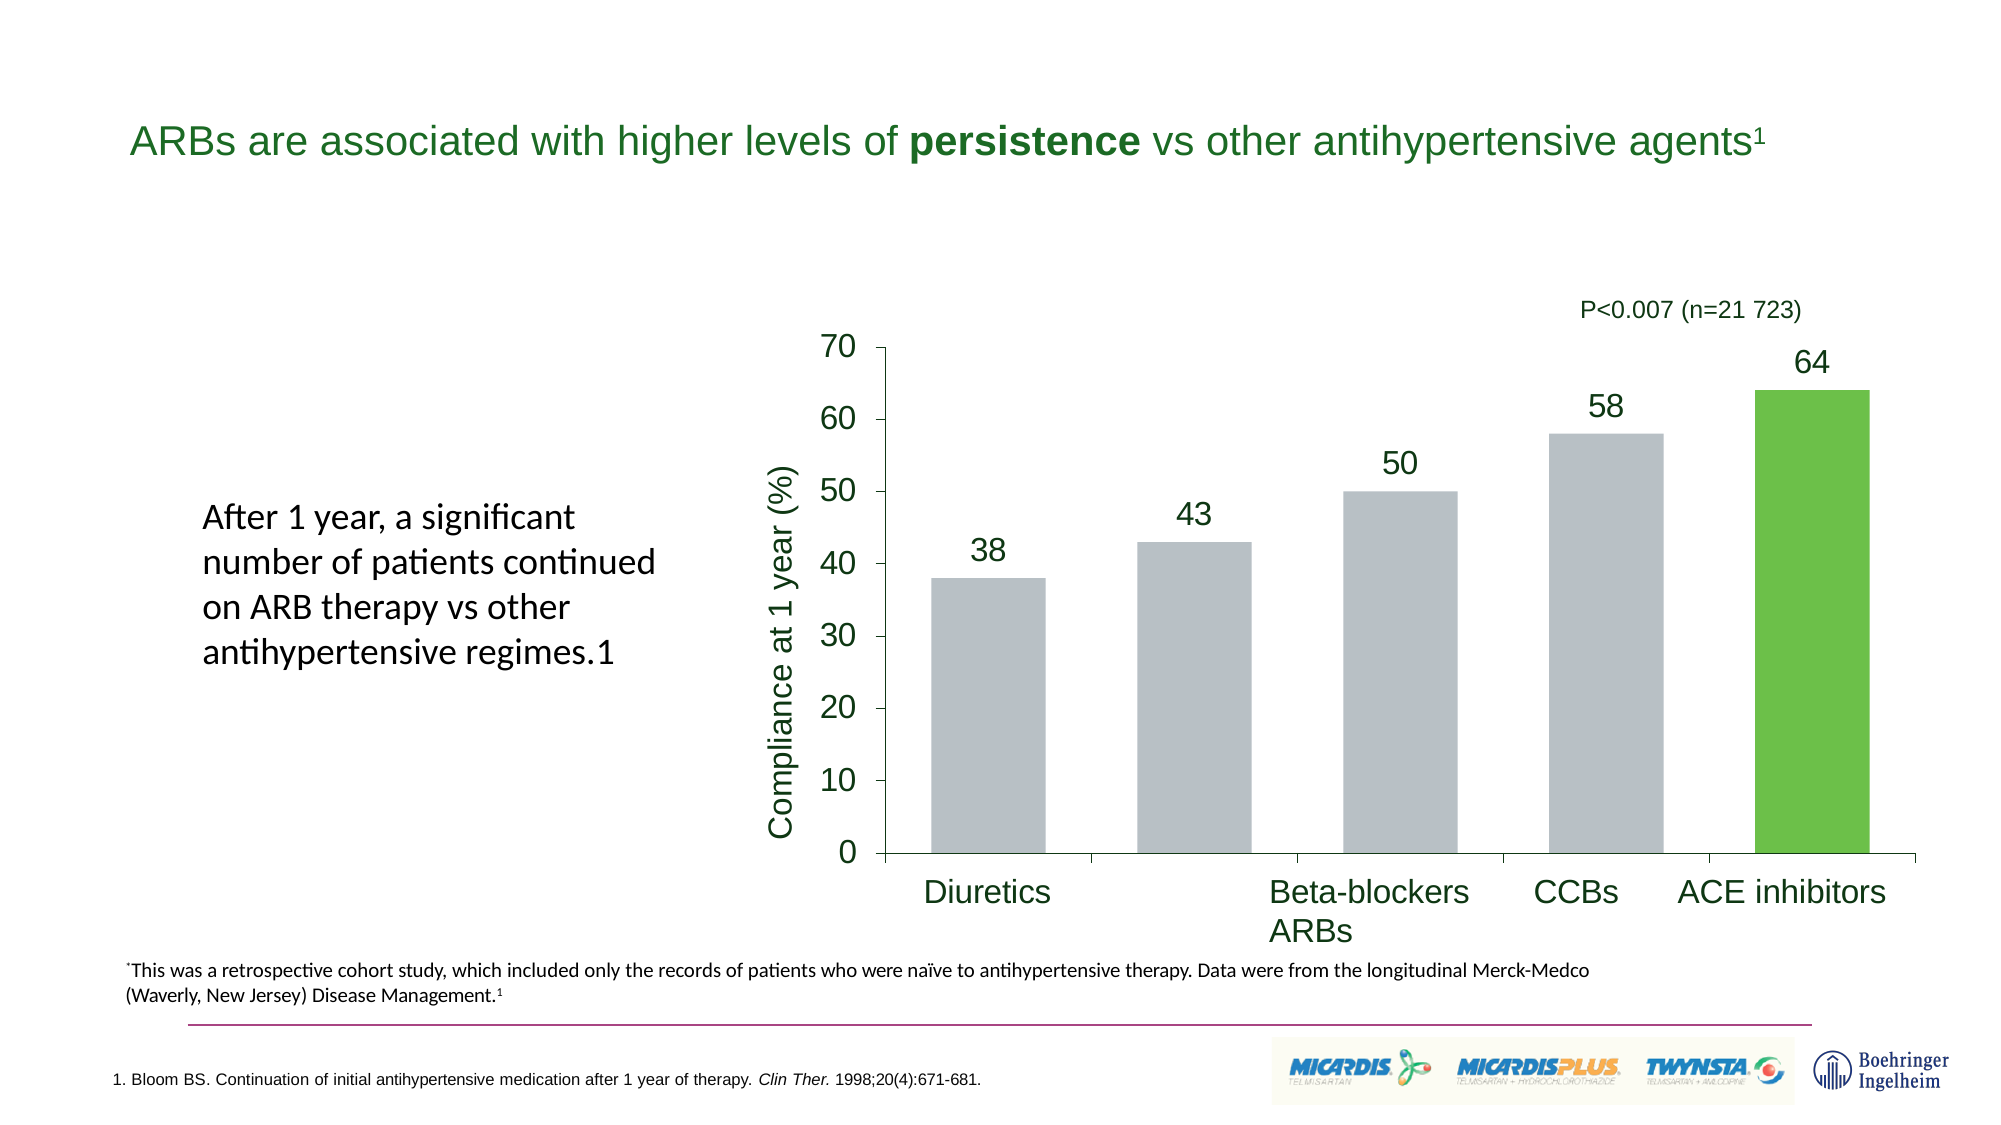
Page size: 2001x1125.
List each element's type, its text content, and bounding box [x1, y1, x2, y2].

text_box 1. Bloom BS. Continuation of initial antihypertensive medication after 1 year of therapy. Clin Ther. 1998;20(4):671-681. [110, 1062, 993, 1089]
title ARBs are associated with higher levels of persistence vs other antihypertensive agents1 [123, 111, 1897, 302]
text_box After 1 year, a significant number of patients continued on ARB therapy vs other antihypertensive regimes.1 [187, 484, 697, 680]
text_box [746, 291, 1931, 914]
picture [1812, 1049, 1950, 1093]
picture [1271, 1036, 1795, 1105]
text_box *This was a retrospective cohort study, which included only the records of patients who were naïve to antihypertensive therapy. Data were from the longitudinal Merck-Medco (Waverly, New Jersey) Disease Management.1 [123, 955, 1649, 1049]
